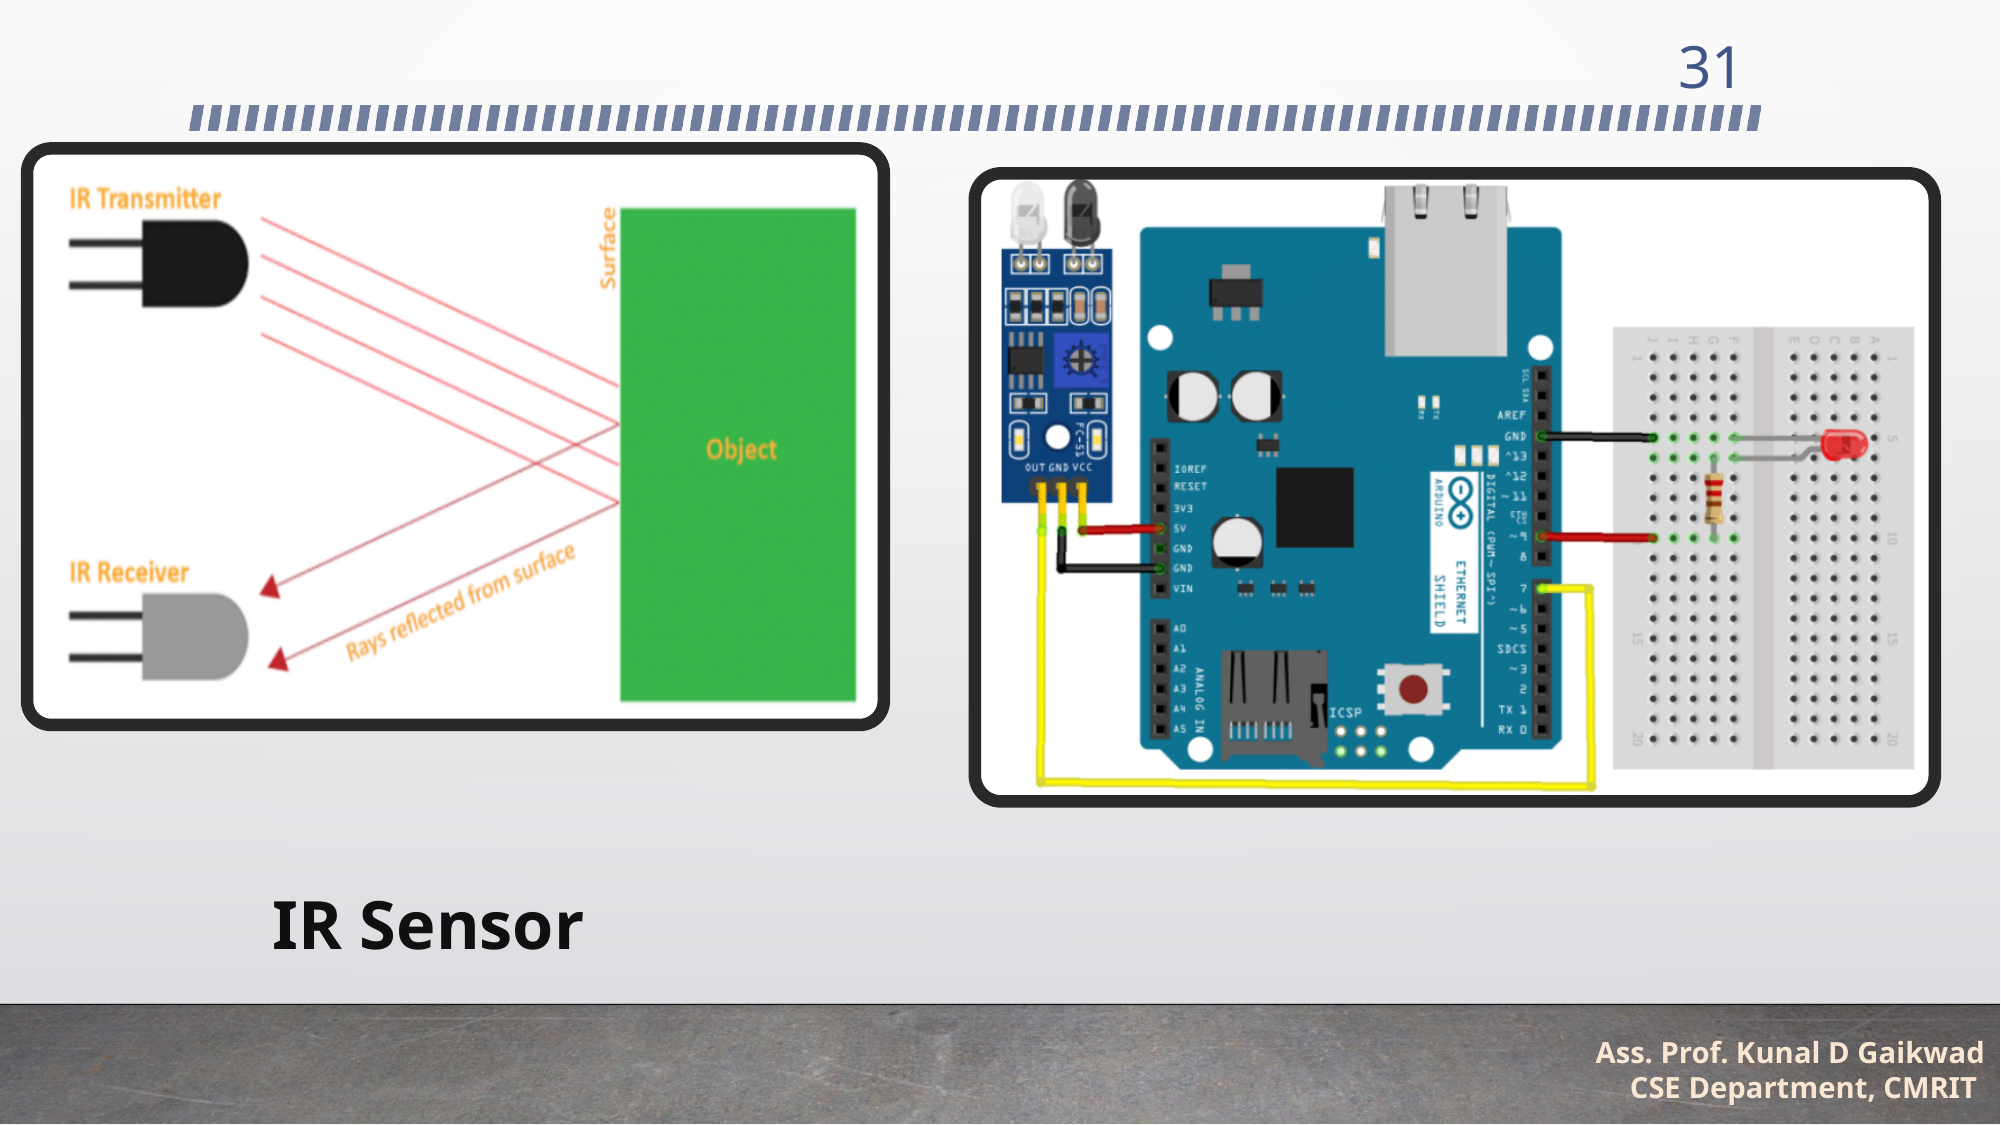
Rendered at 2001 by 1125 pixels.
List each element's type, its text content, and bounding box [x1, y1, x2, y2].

text_box [118, 19, 1694, 192]
picture [0, 1004, 2000, 1124]
slide_number 31 [1694, 22, 1760, 106]
picture [974, 173, 1936, 802]
text_box IR Sensor [132, 905, 725, 971]
text_box Ass. Prof. Kunal D Gaikwad CSE Department, CMRIT [1188, 1026, 2000, 1125]
picture [26, 148, 885, 726]
